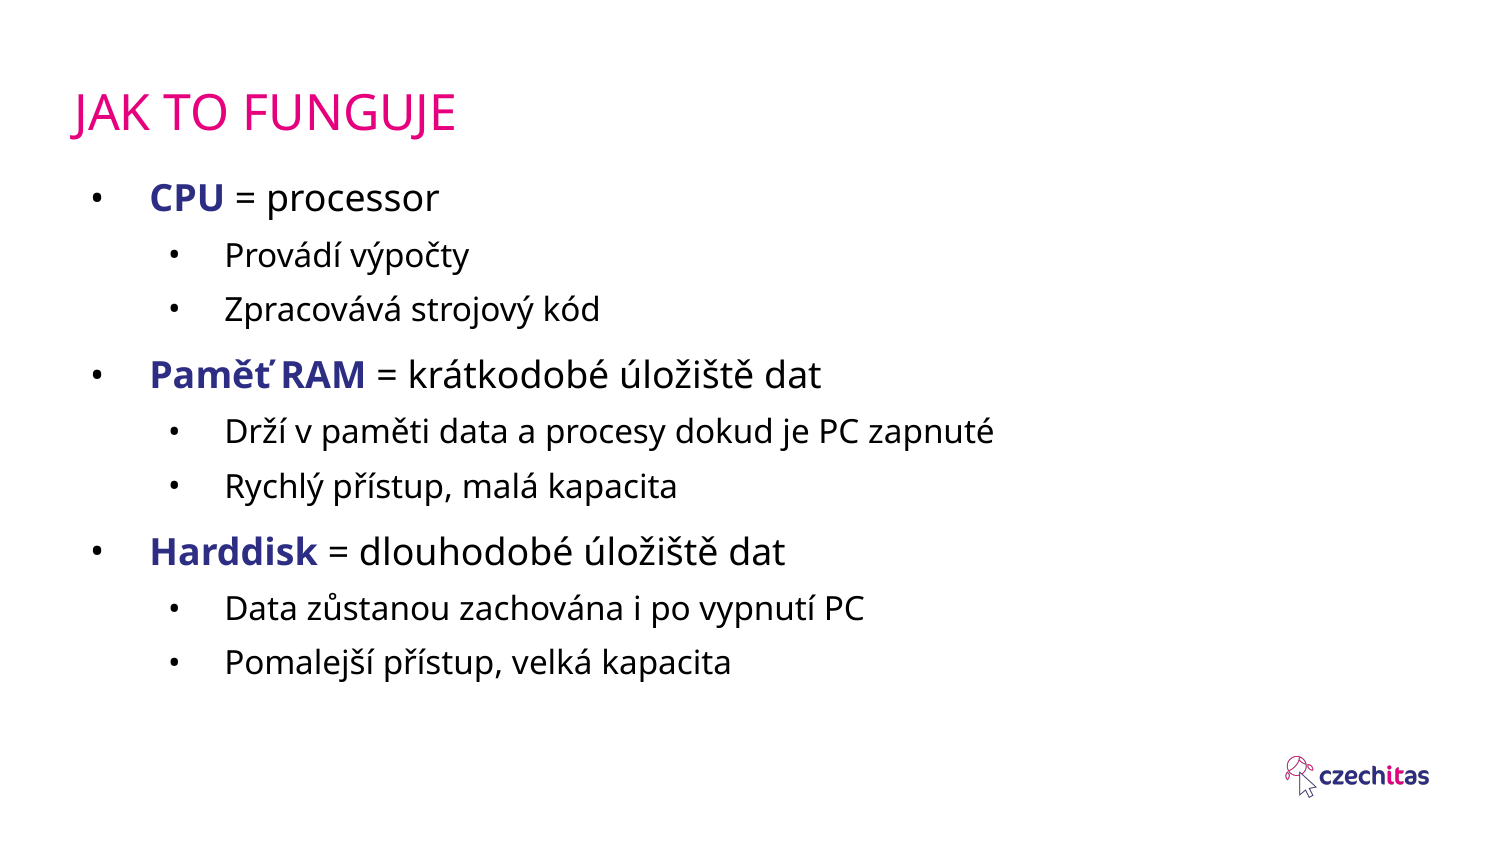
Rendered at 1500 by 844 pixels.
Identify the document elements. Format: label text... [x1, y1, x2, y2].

list CPU = processor Provádí výpočty Zpracovává strojový kód Paměť RAM = krátkodobé úložiště dat Drží v paměti data a procesy dokud je PC zapnuté Rychlý přístup, malá kapacita Harddisk = dlouhodobé úložiště dat Data zůstanou zachována i po vypnutí PC Pomalejší přístup, velká kapacita [74, 167, 1426, 738]
picture [1268, 737, 1450, 817]
title JAK TO FUNGUJE [74, 71, 1426, 147]
